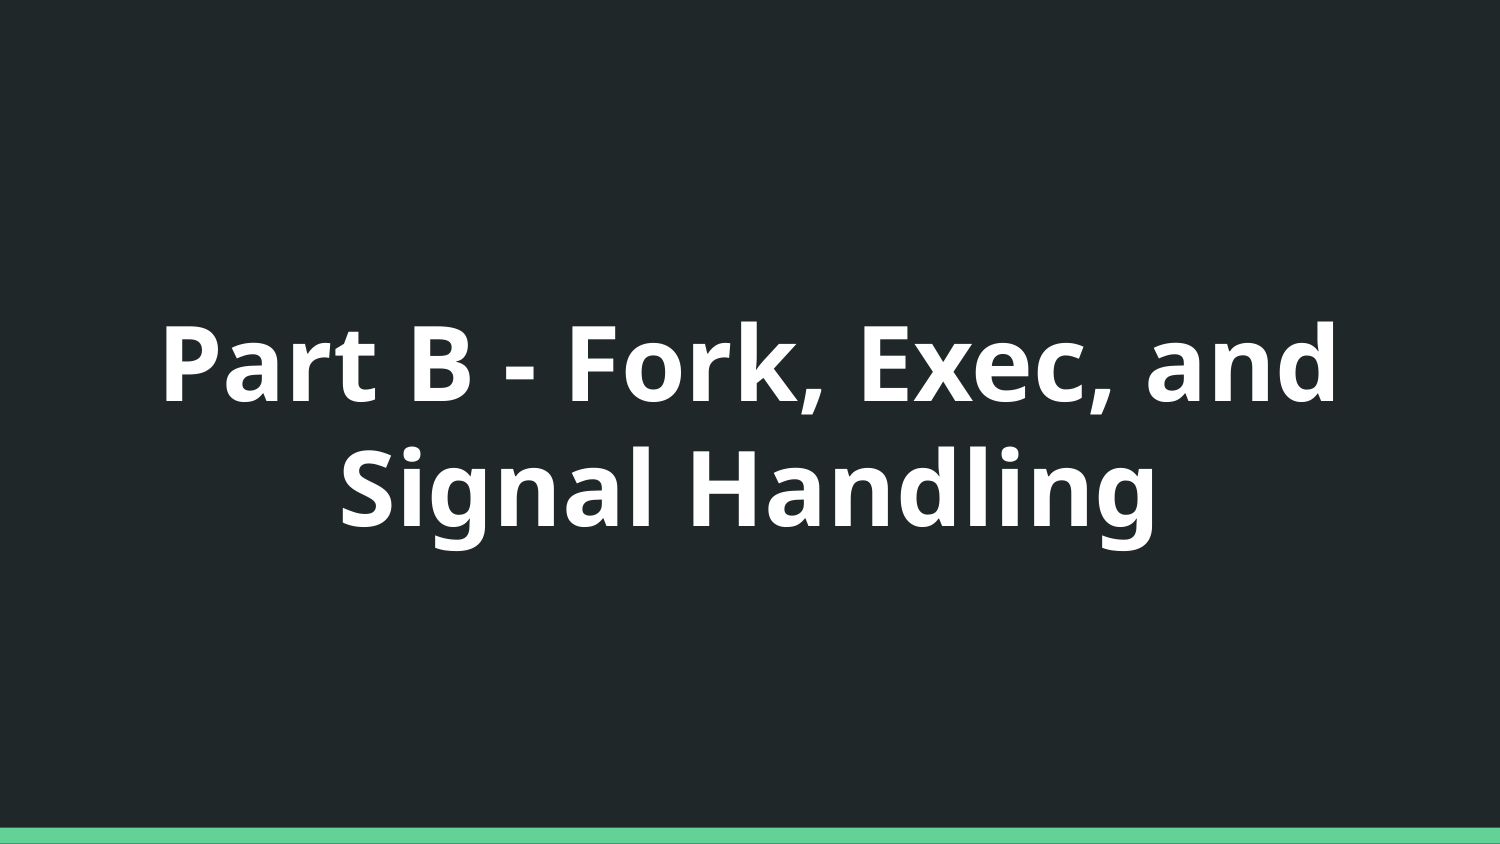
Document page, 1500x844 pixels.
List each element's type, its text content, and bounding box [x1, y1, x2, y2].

title Part B - Fork, Exec, and Signal Handling [68, 271, 1432, 573]
